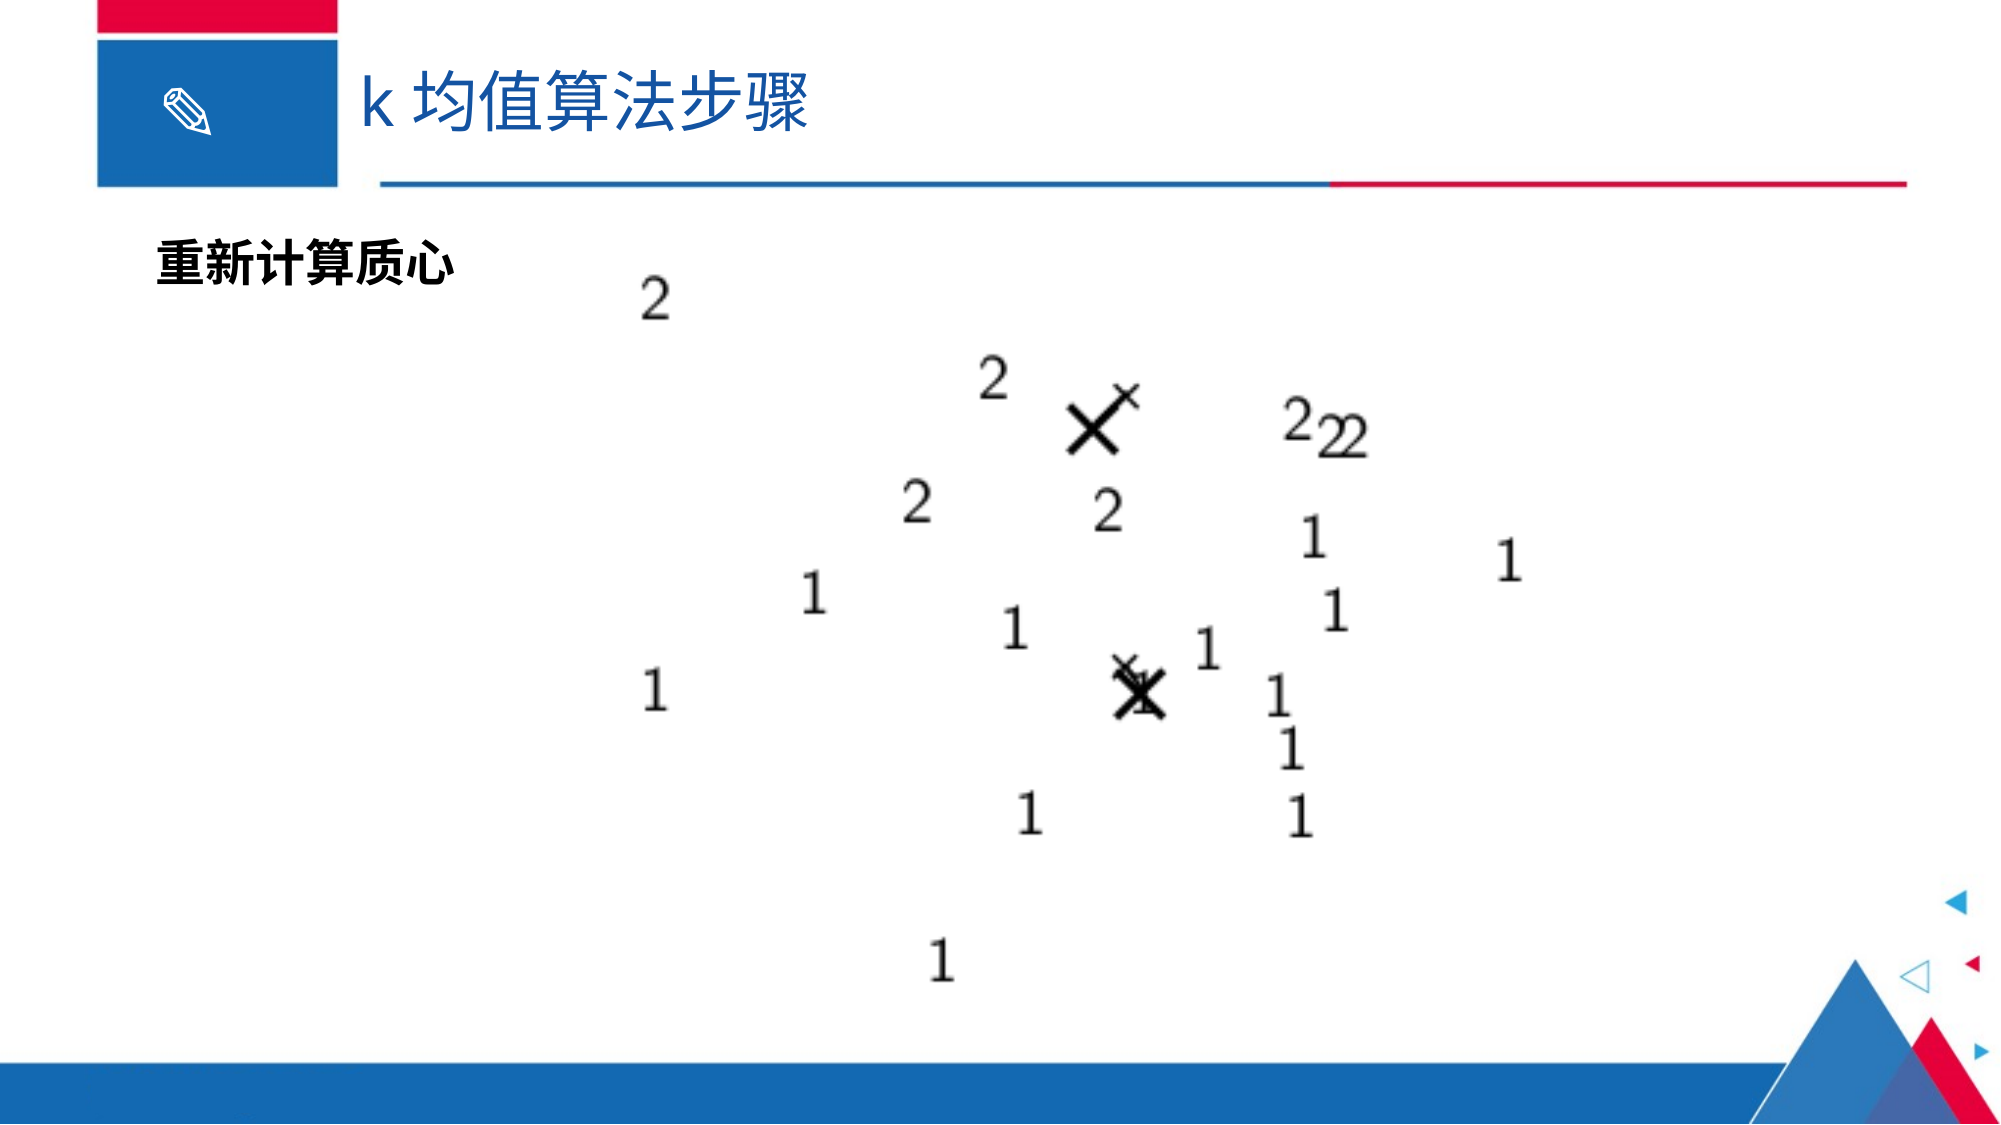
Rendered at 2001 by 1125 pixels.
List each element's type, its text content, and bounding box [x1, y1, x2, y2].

text_box 重新计算质心 [140, 184, 1175, 347]
picture [0, 0, 2000, 1124]
title k均值算法步骤 [344, 51, 1413, 159]
